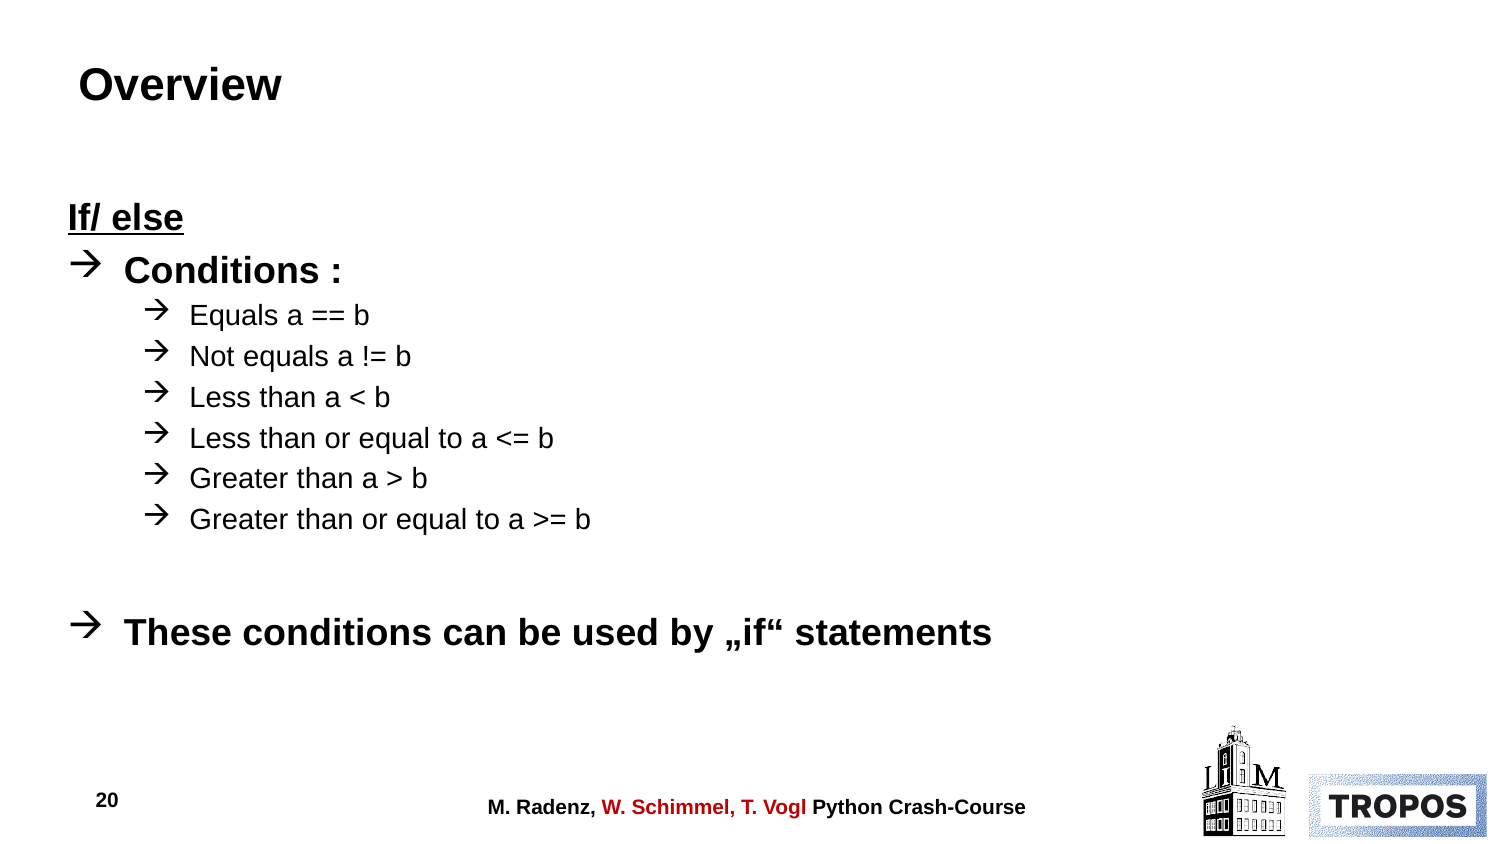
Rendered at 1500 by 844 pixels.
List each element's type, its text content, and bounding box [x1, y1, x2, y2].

list If/ else Conditions : Equals a == b Not equals a != b Less than a < b Less than or equal to a <= b Greater than a > b Greater than or equal to a >= b These conditions can be used by „if“ statements [53, 186, 1392, 600]
picture [1309, 774, 1487, 837]
footer M. Radenz, W. Schimmel, T. Vogl Python Crash-Course [464, 783, 1049, 829]
list Overview [78, 54, 1451, 144]
picture [1202, 725, 1298, 844]
slide_number 20 [78, 776, 136, 822]
